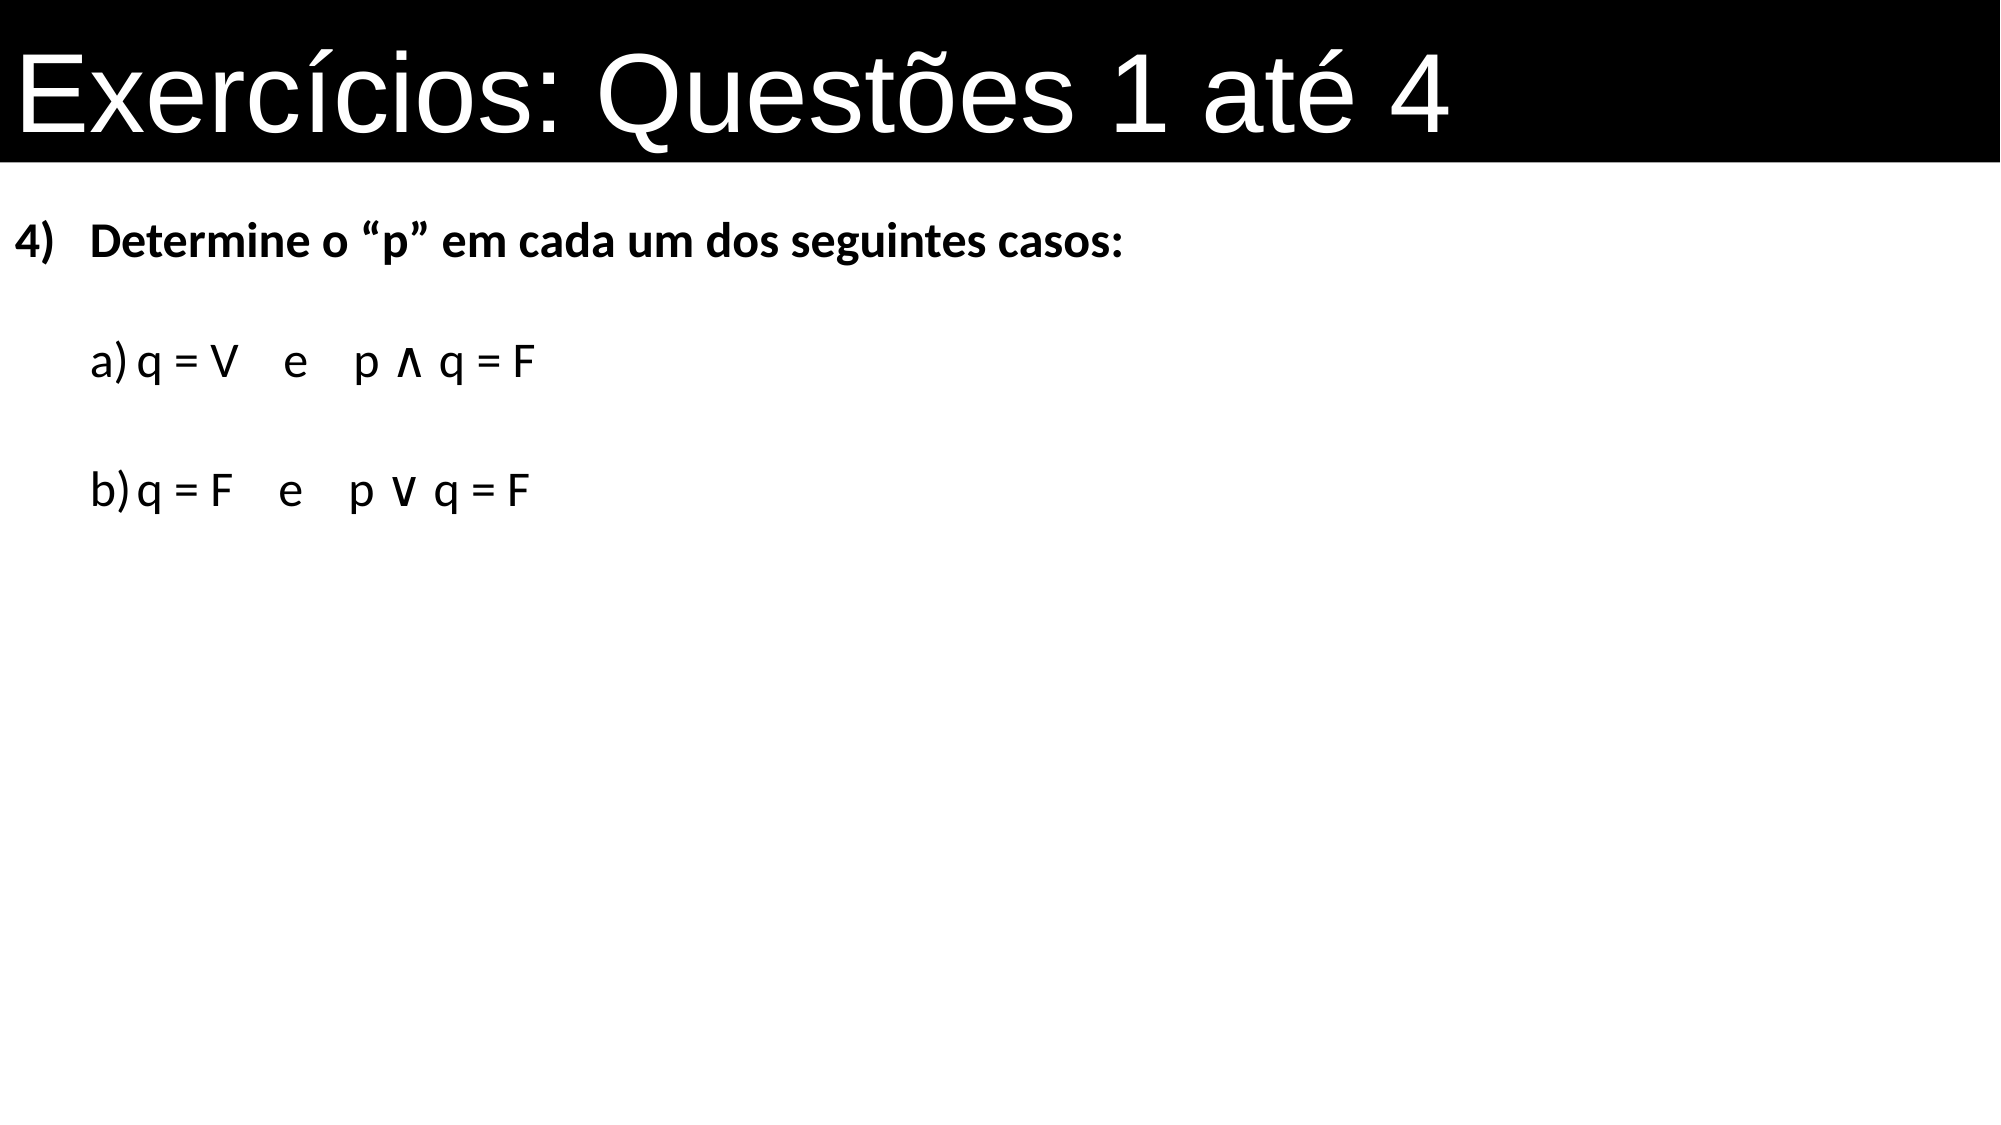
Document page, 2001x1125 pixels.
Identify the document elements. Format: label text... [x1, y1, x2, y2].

text_box Exercícios: Questões 1 até 4 [0, 0, 2000, 163]
text_box Determine o “p” em cada um dos seguintes casos: q = V e p ∧ q = F q = F e p ∨ q = F [0, 199, 2000, 1010]
